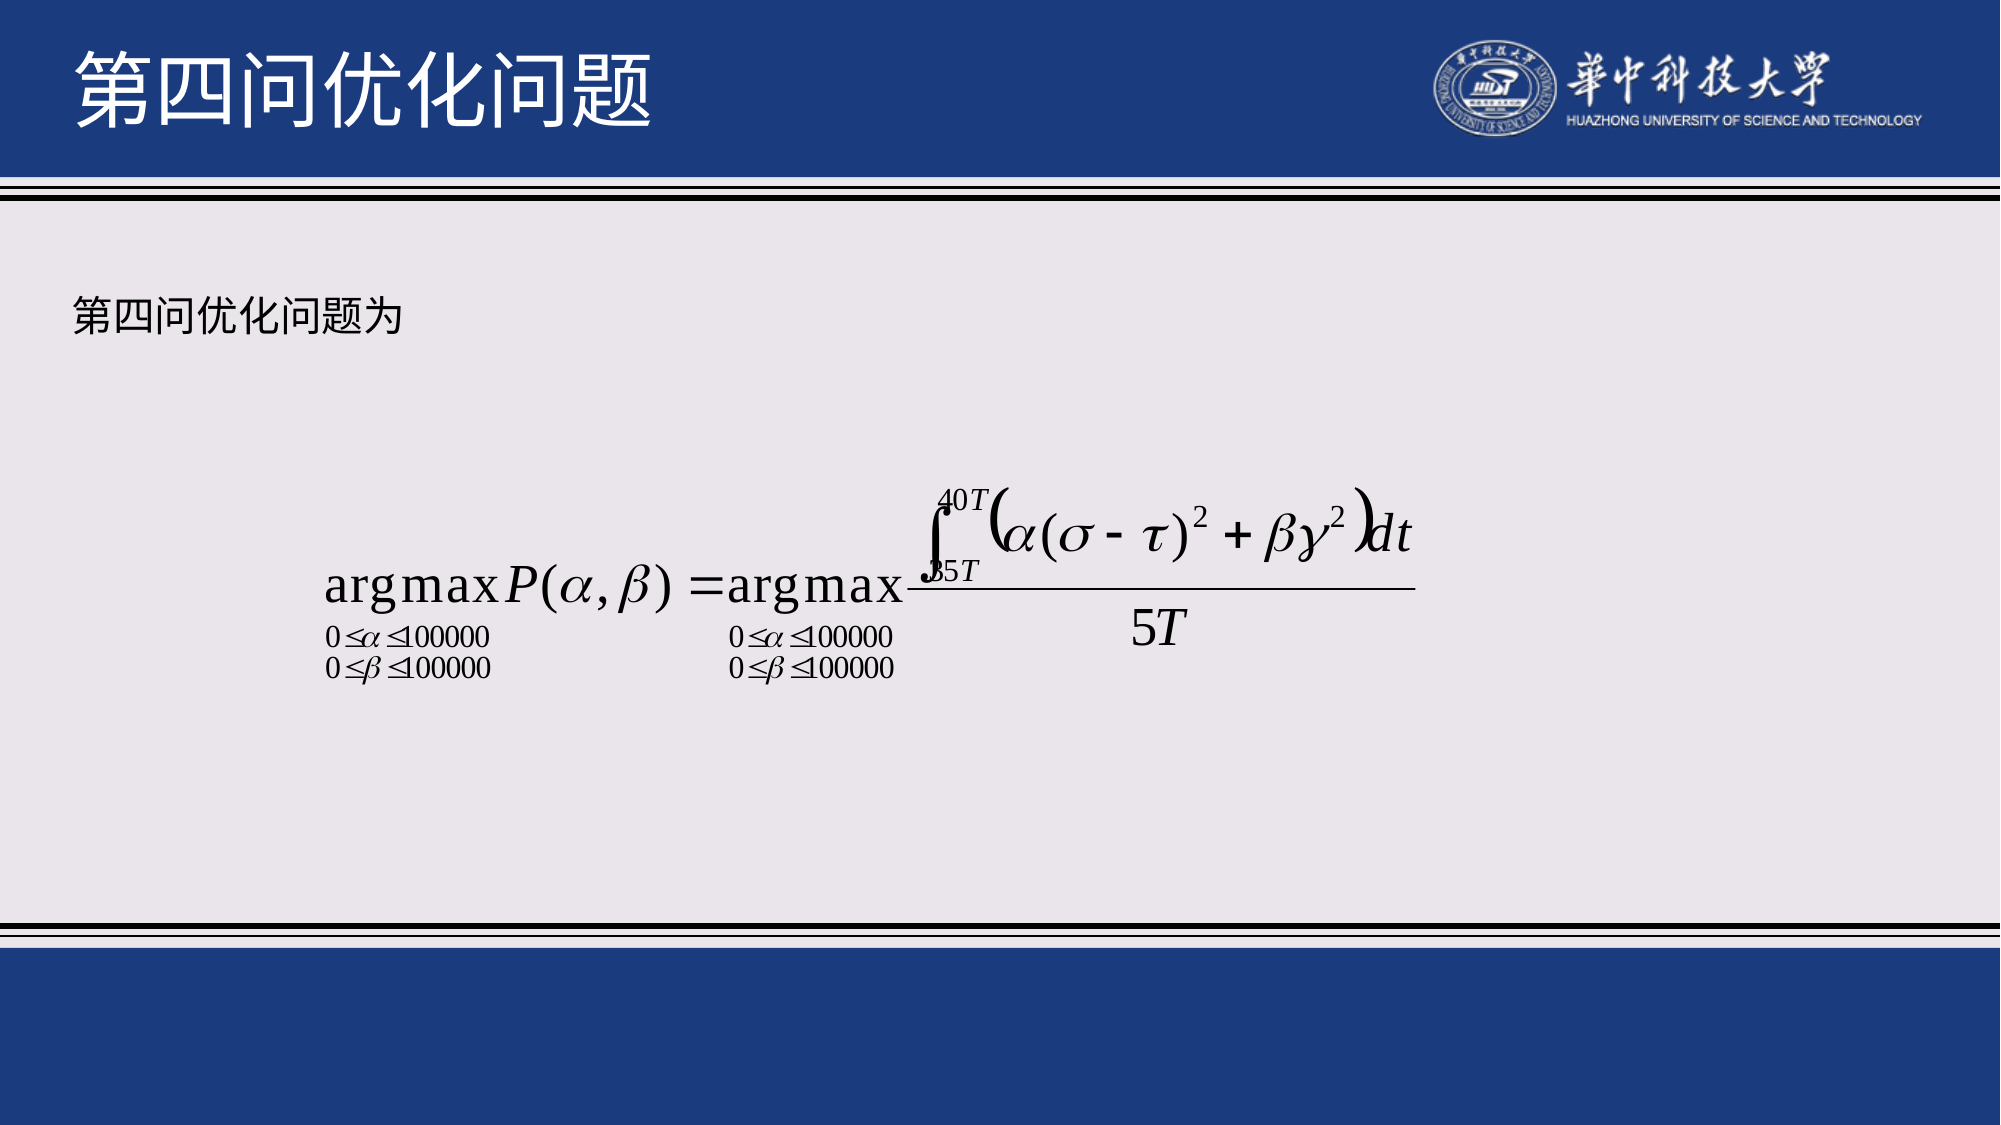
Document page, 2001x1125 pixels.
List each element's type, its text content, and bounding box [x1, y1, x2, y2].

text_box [316, 474, 1426, 699]
picture [1428, 31, 1957, 146]
text_box 第四问优化问题 [56, 31, 1128, 146]
text_box 第四问优化问题为 [56, 282, 472, 348]
